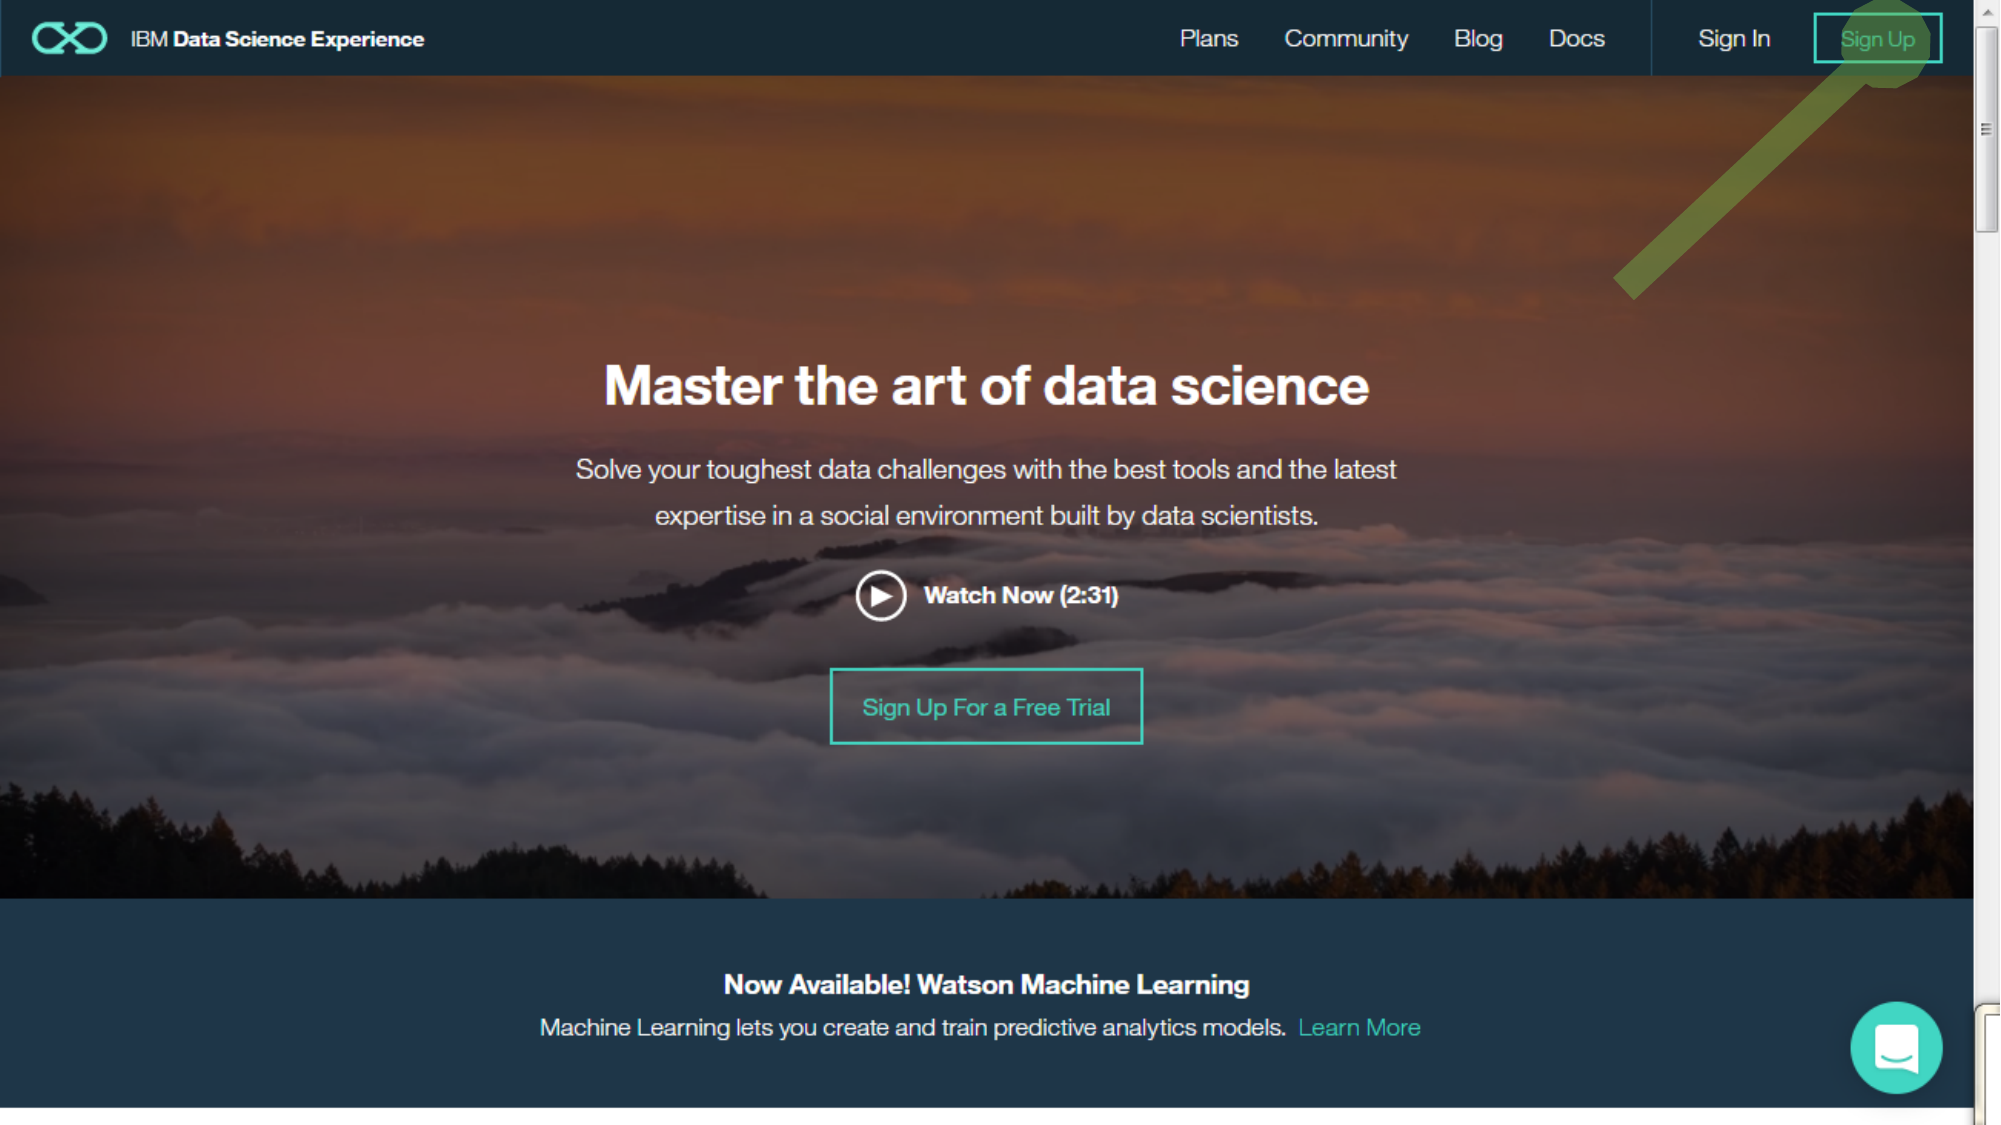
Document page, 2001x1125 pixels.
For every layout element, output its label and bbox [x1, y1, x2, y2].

picture [0, 0, 2000, 1125]
text_box [1623, 43, 1886, 289]
